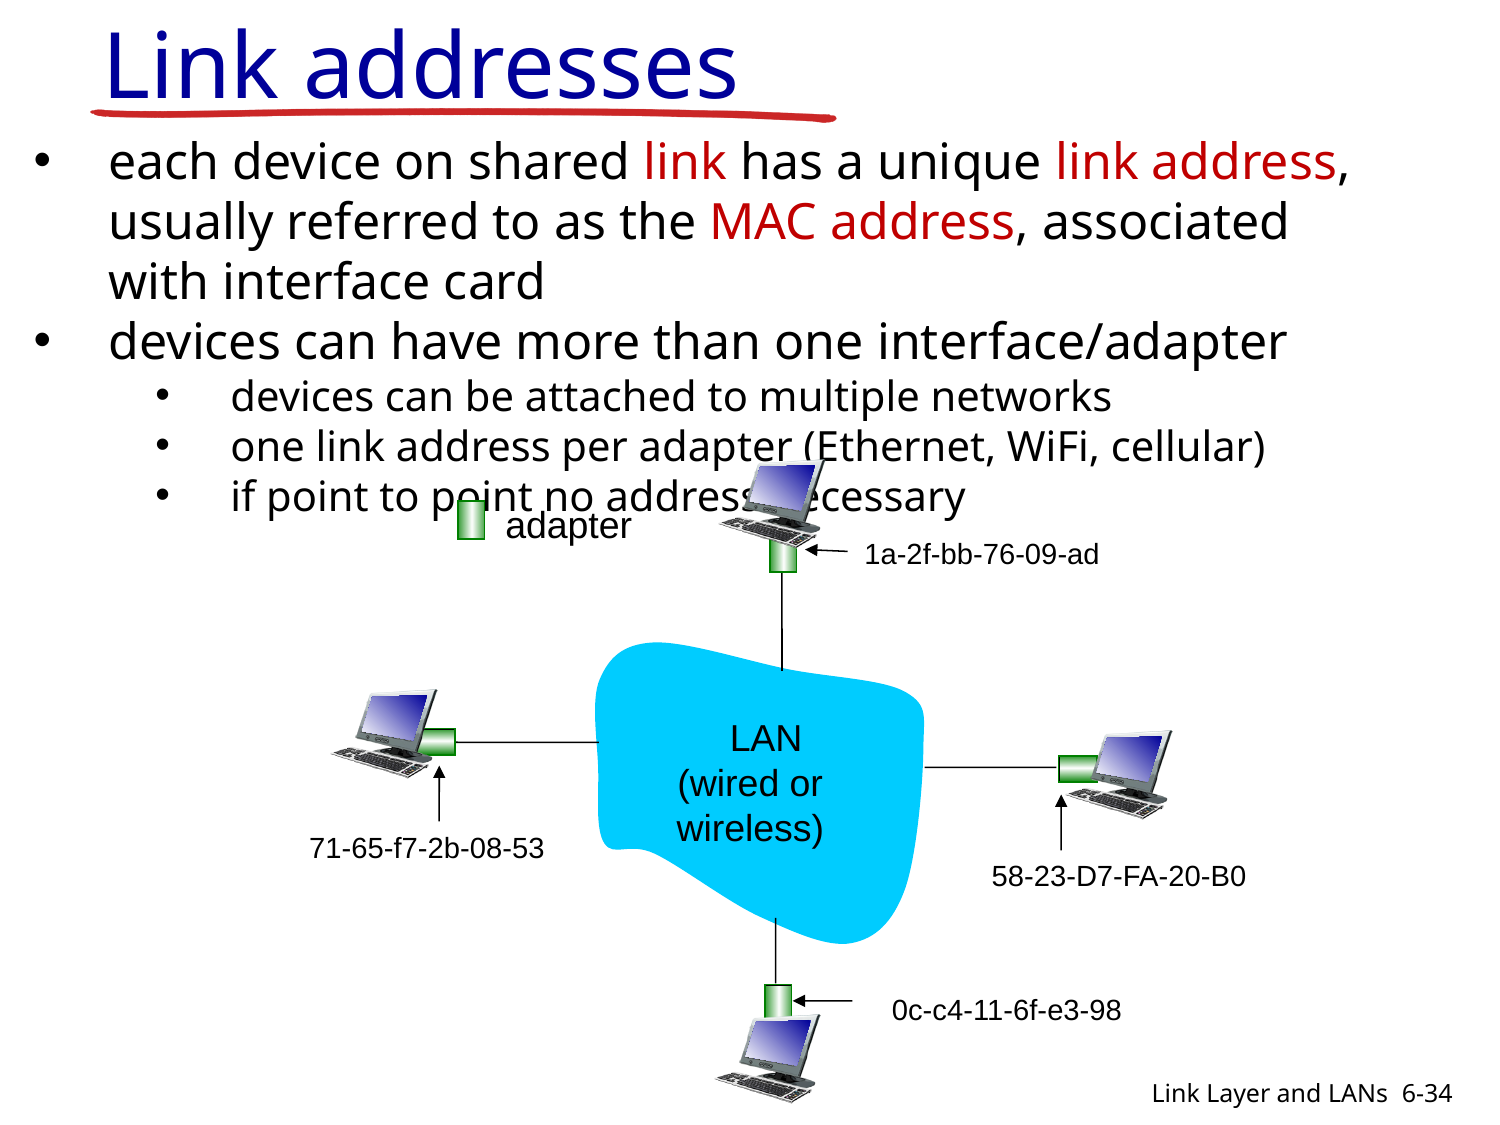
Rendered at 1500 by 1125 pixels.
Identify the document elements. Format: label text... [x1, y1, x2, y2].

footer Link Layer and LANs [1269, 1069, 1404, 1110]
picture [87, 103, 846, 127]
text_box each device on shared link has a unique link address, usually referred to as the MAC address, associated with interface card devices can have more than one interface/adapter devices can be attached to multiple networks one link address per adapter (Ethernet, WiFi, cellular) if point to point no address necessary [18, 122, 1402, 528]
slide_number 6-34 [1387, 1069, 1478, 1115]
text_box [292, 455, 1264, 1110]
title Link addresses [87, 22, 1363, 103]
